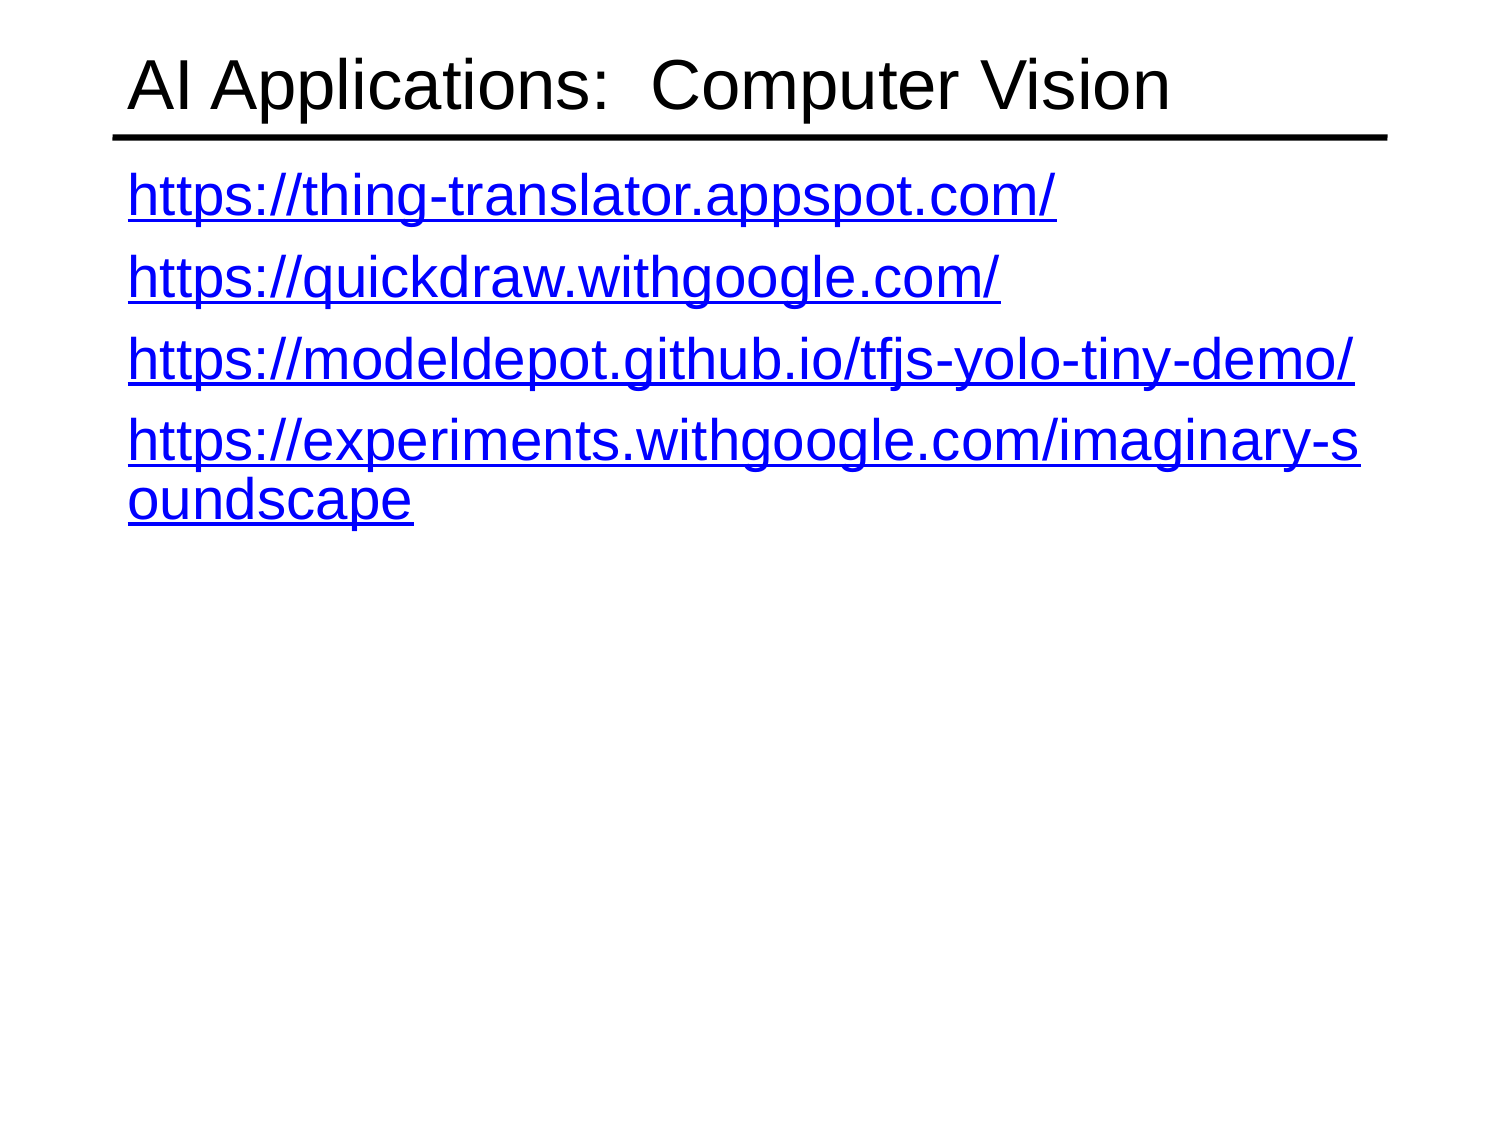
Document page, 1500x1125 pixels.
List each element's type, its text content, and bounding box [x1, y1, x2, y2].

title AI Applications: Computer Vision [112, 12, 1388, 149]
list https://thing-translator.appspot.com/ https://quickdraw.withgoogle.com/ https://modeldepot.github.io/tfjs-yolo-tiny-demo/ https://experiments.withgoogle.com/imaginary-soundscape [112, 149, 1388, 1013]
